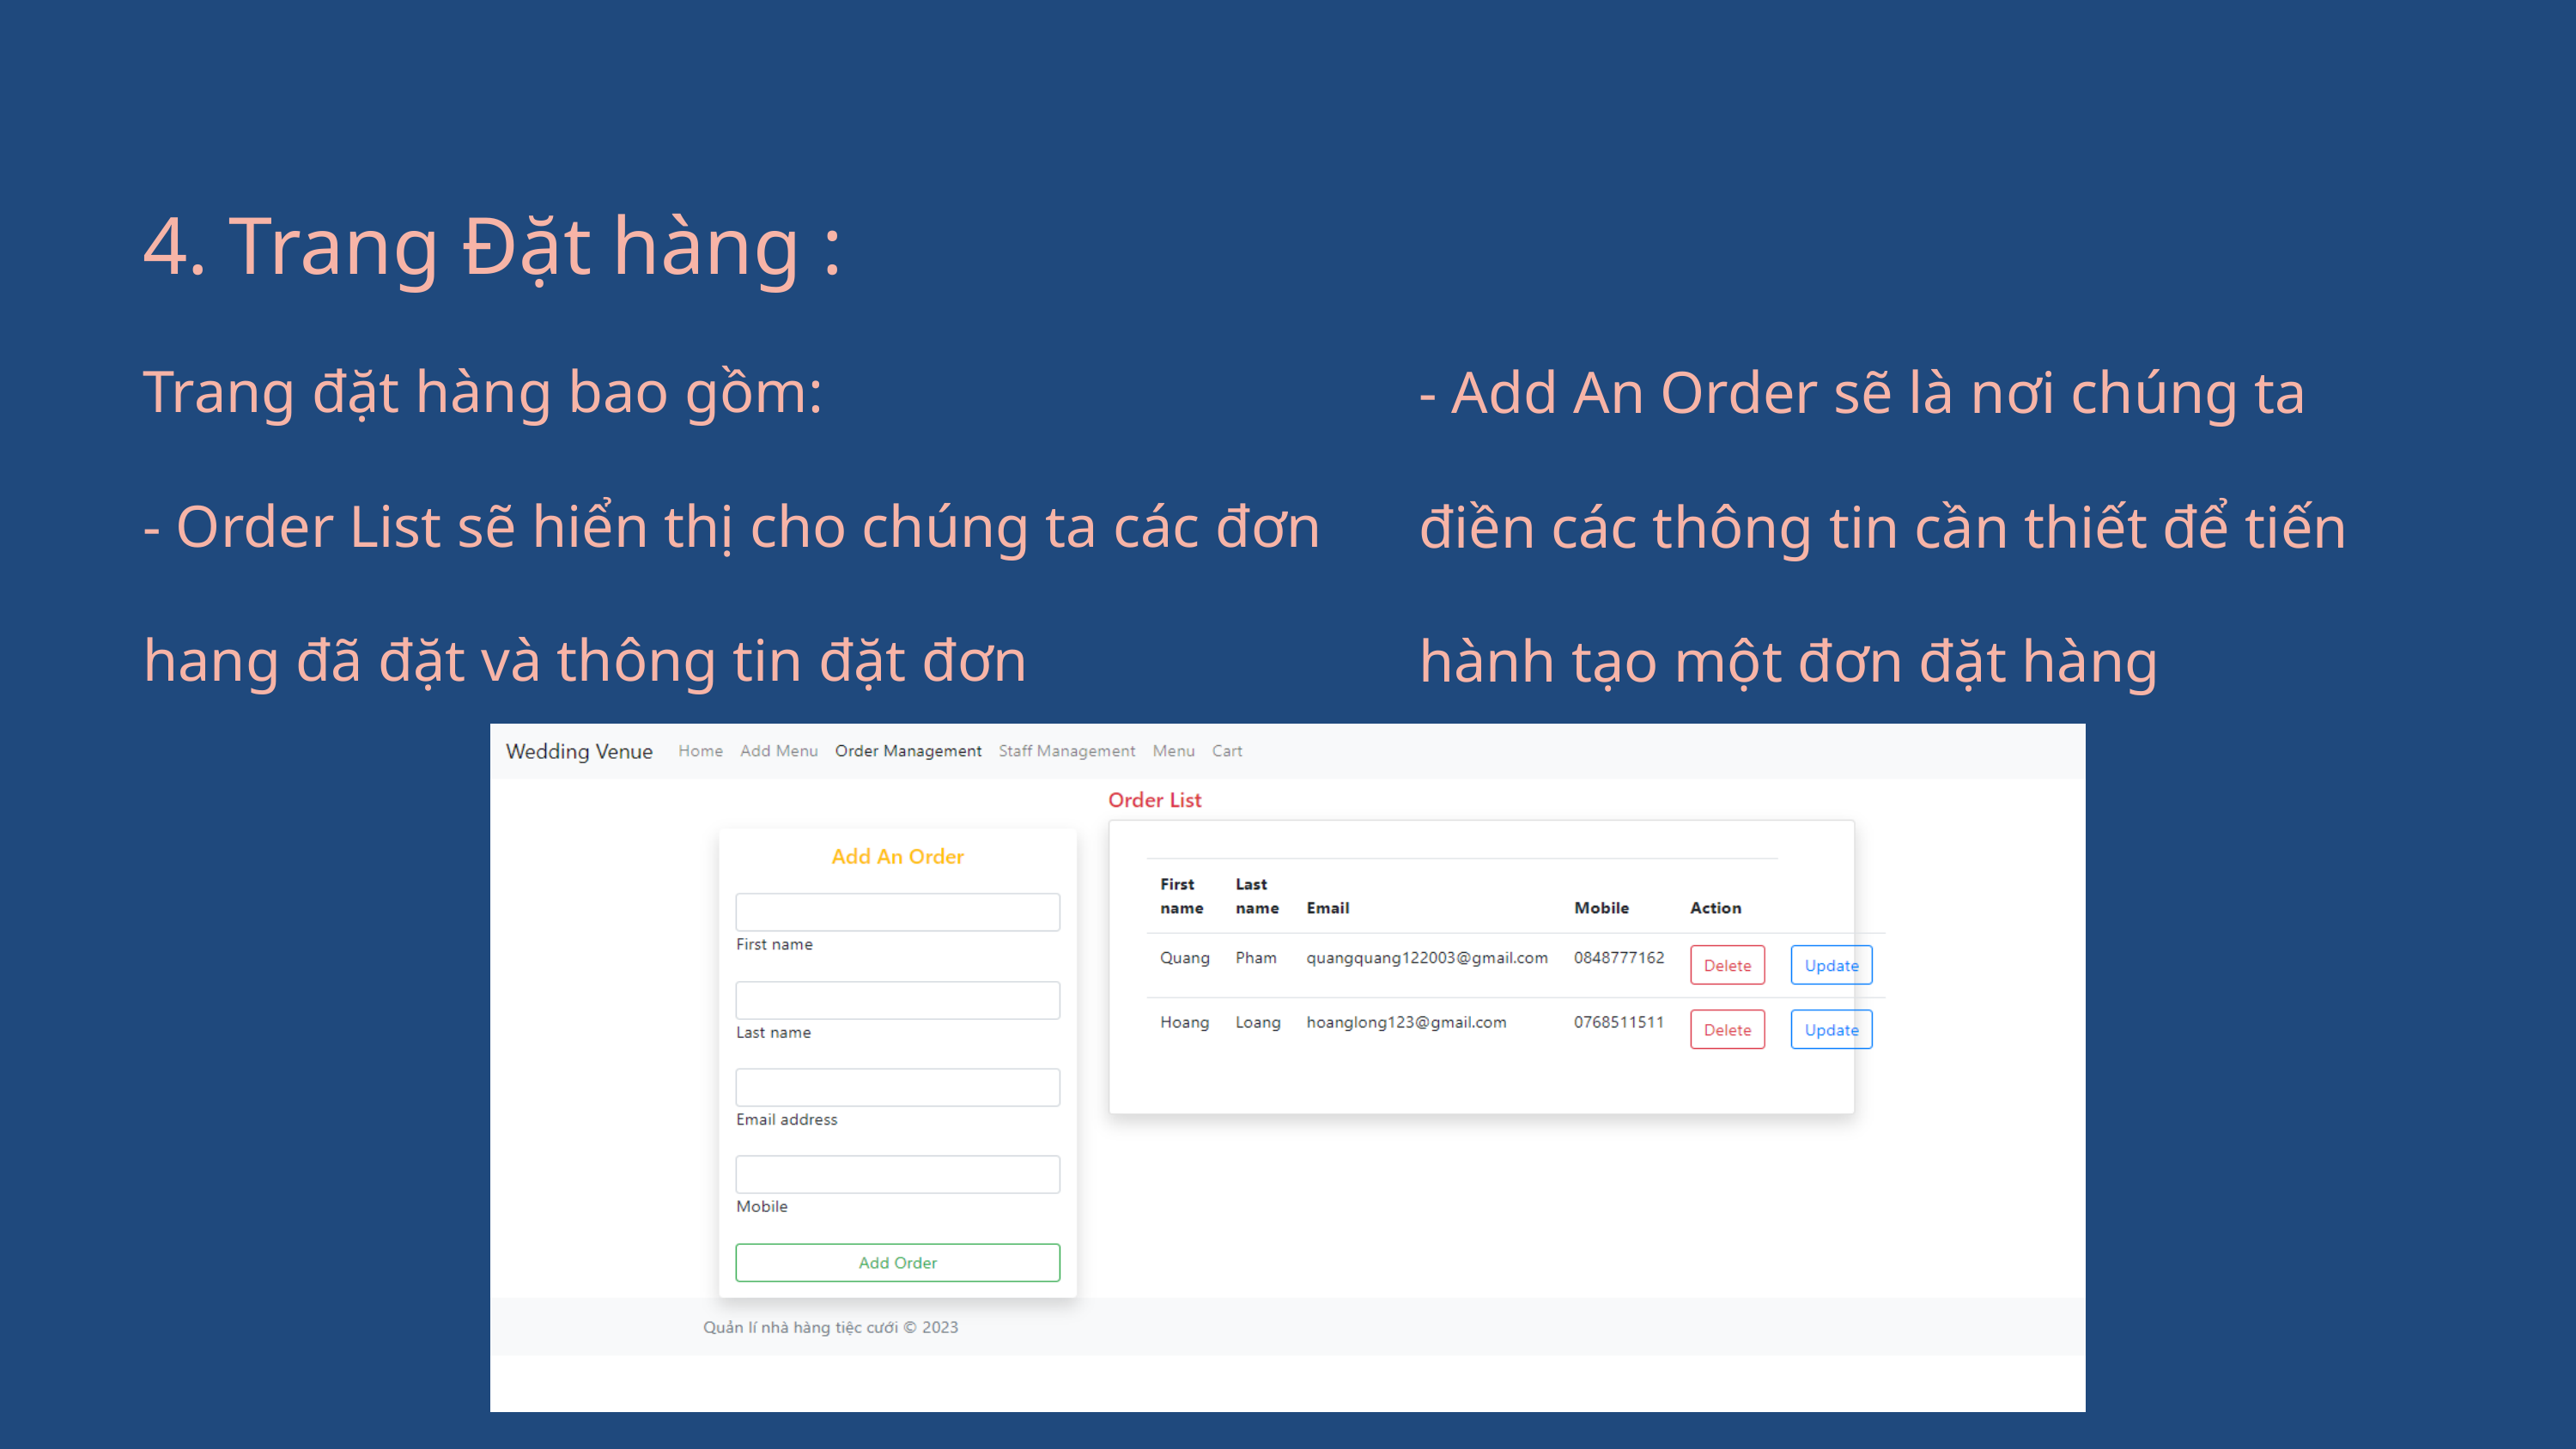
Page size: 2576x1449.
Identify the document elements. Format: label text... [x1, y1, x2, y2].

text_box - Add An Order sẽ là nơi chúng ta điền các thông tin cần thiết để tiến hành tạo một đơn đặt hàng [1406, 284, 2372, 768]
picture [489, 724, 2087, 1412]
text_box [142, 155, 1364, 935]
